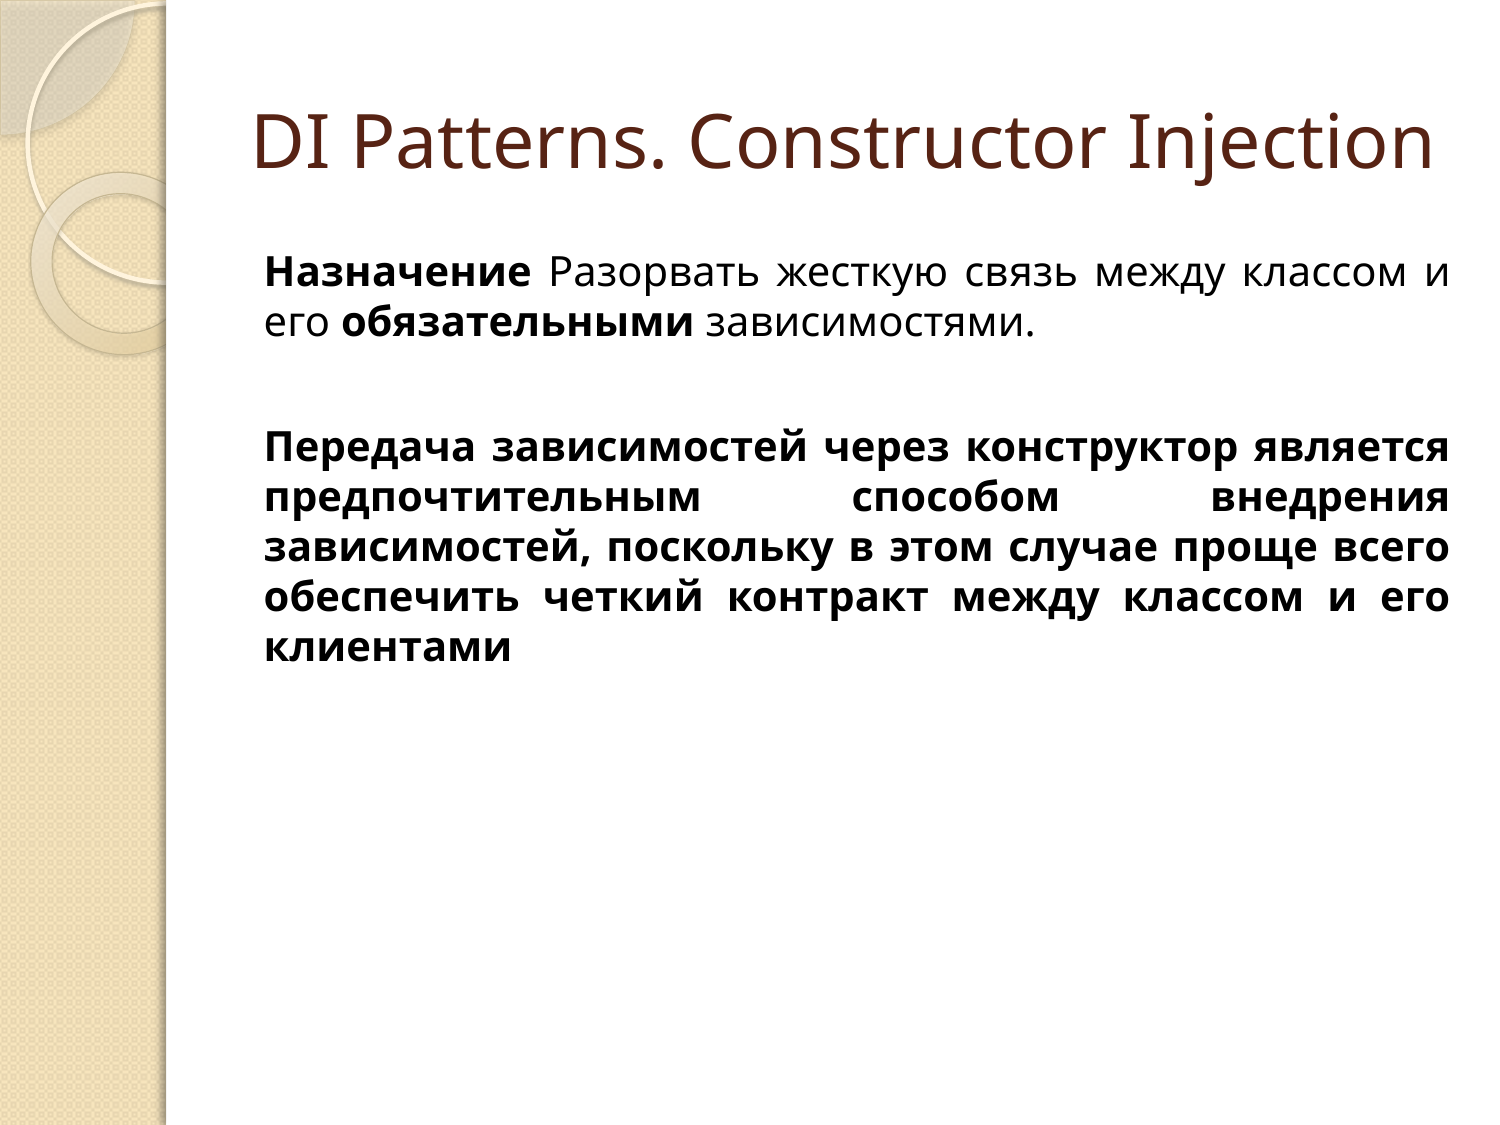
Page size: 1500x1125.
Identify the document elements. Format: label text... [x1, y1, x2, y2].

list Назначение Разорвать жесткую связь между классом и его обязательными зависимостями. Передача зависимостей через конструктор является предпочтительным способом внедрения зависимостей, поскольку в этом случае проще всего обеспечить четкий контракт между классом и его клиентами [235, 237, 1466, 1025]
title DI Patterns. Constructor Injection [235, 45, 1466, 233]
